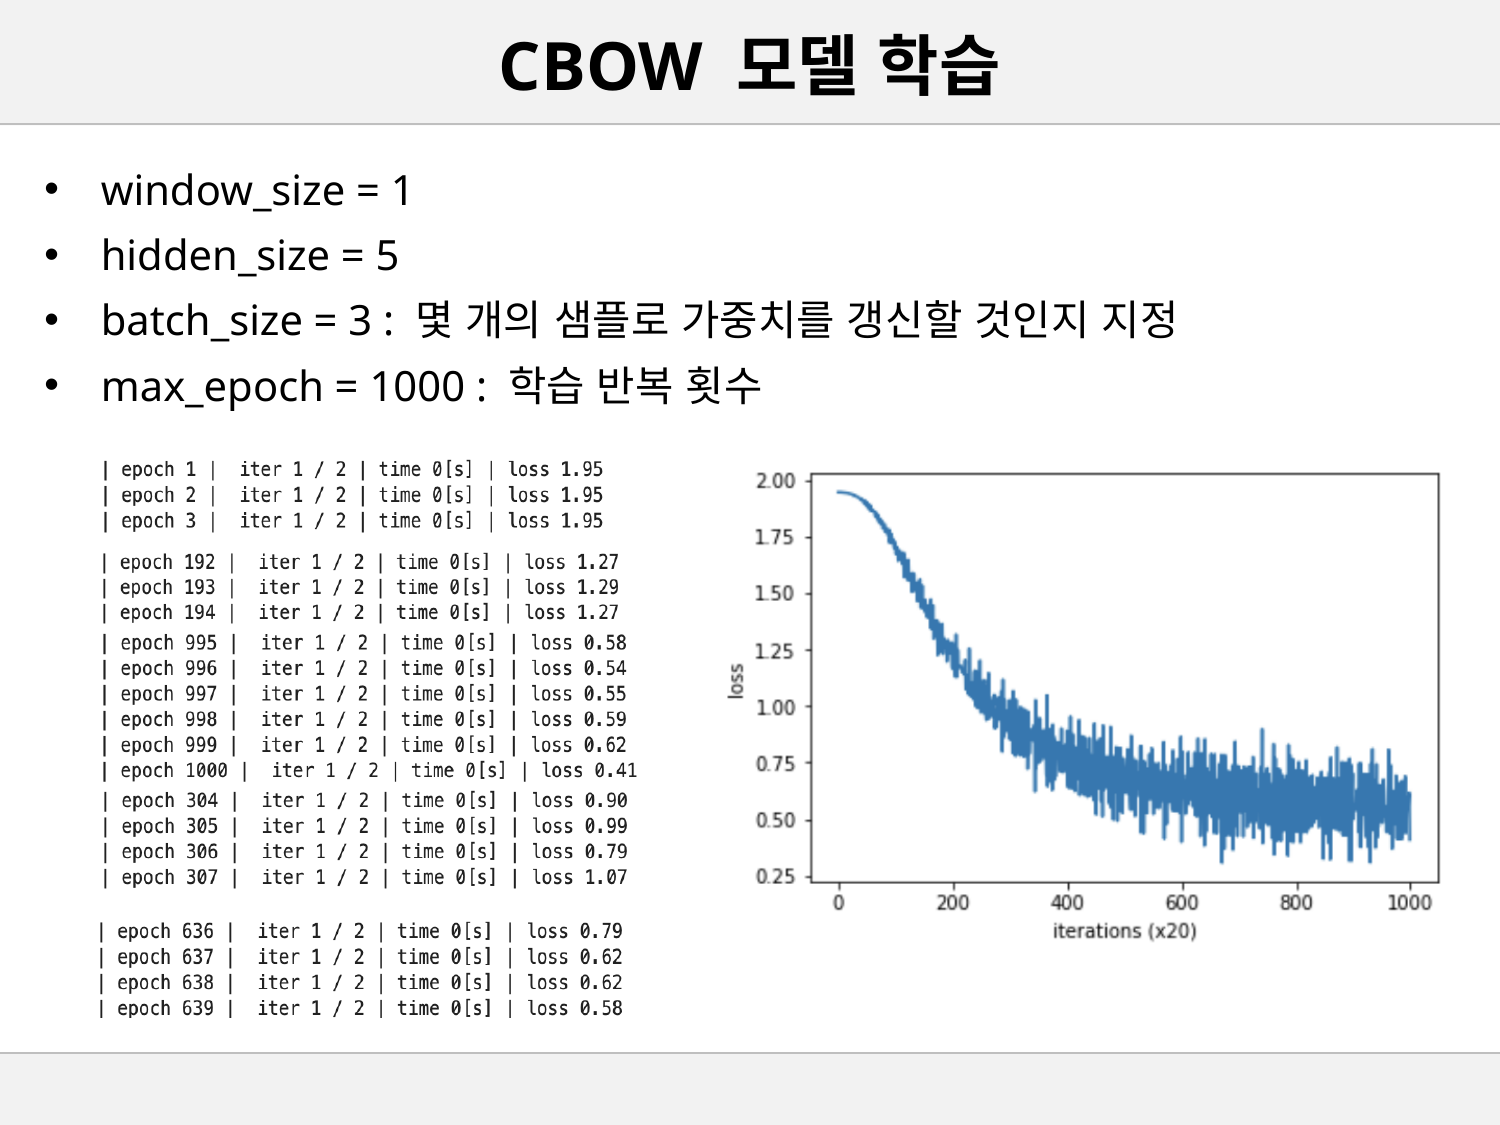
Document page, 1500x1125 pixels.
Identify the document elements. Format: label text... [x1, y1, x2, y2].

picture [725, 464, 1457, 955]
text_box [88, 450, 656, 1018]
title CBOW 모델 학습 [0, 26, 1500, 101]
list window_size = 1 hidden_size = 5 batch_size = 3 : 몇 개의 샘플로 가중치를 갱신할 것인지 지정 max_epoch = 1000 : 학습 반복 횟수 [29, 149, 1471, 1024]
